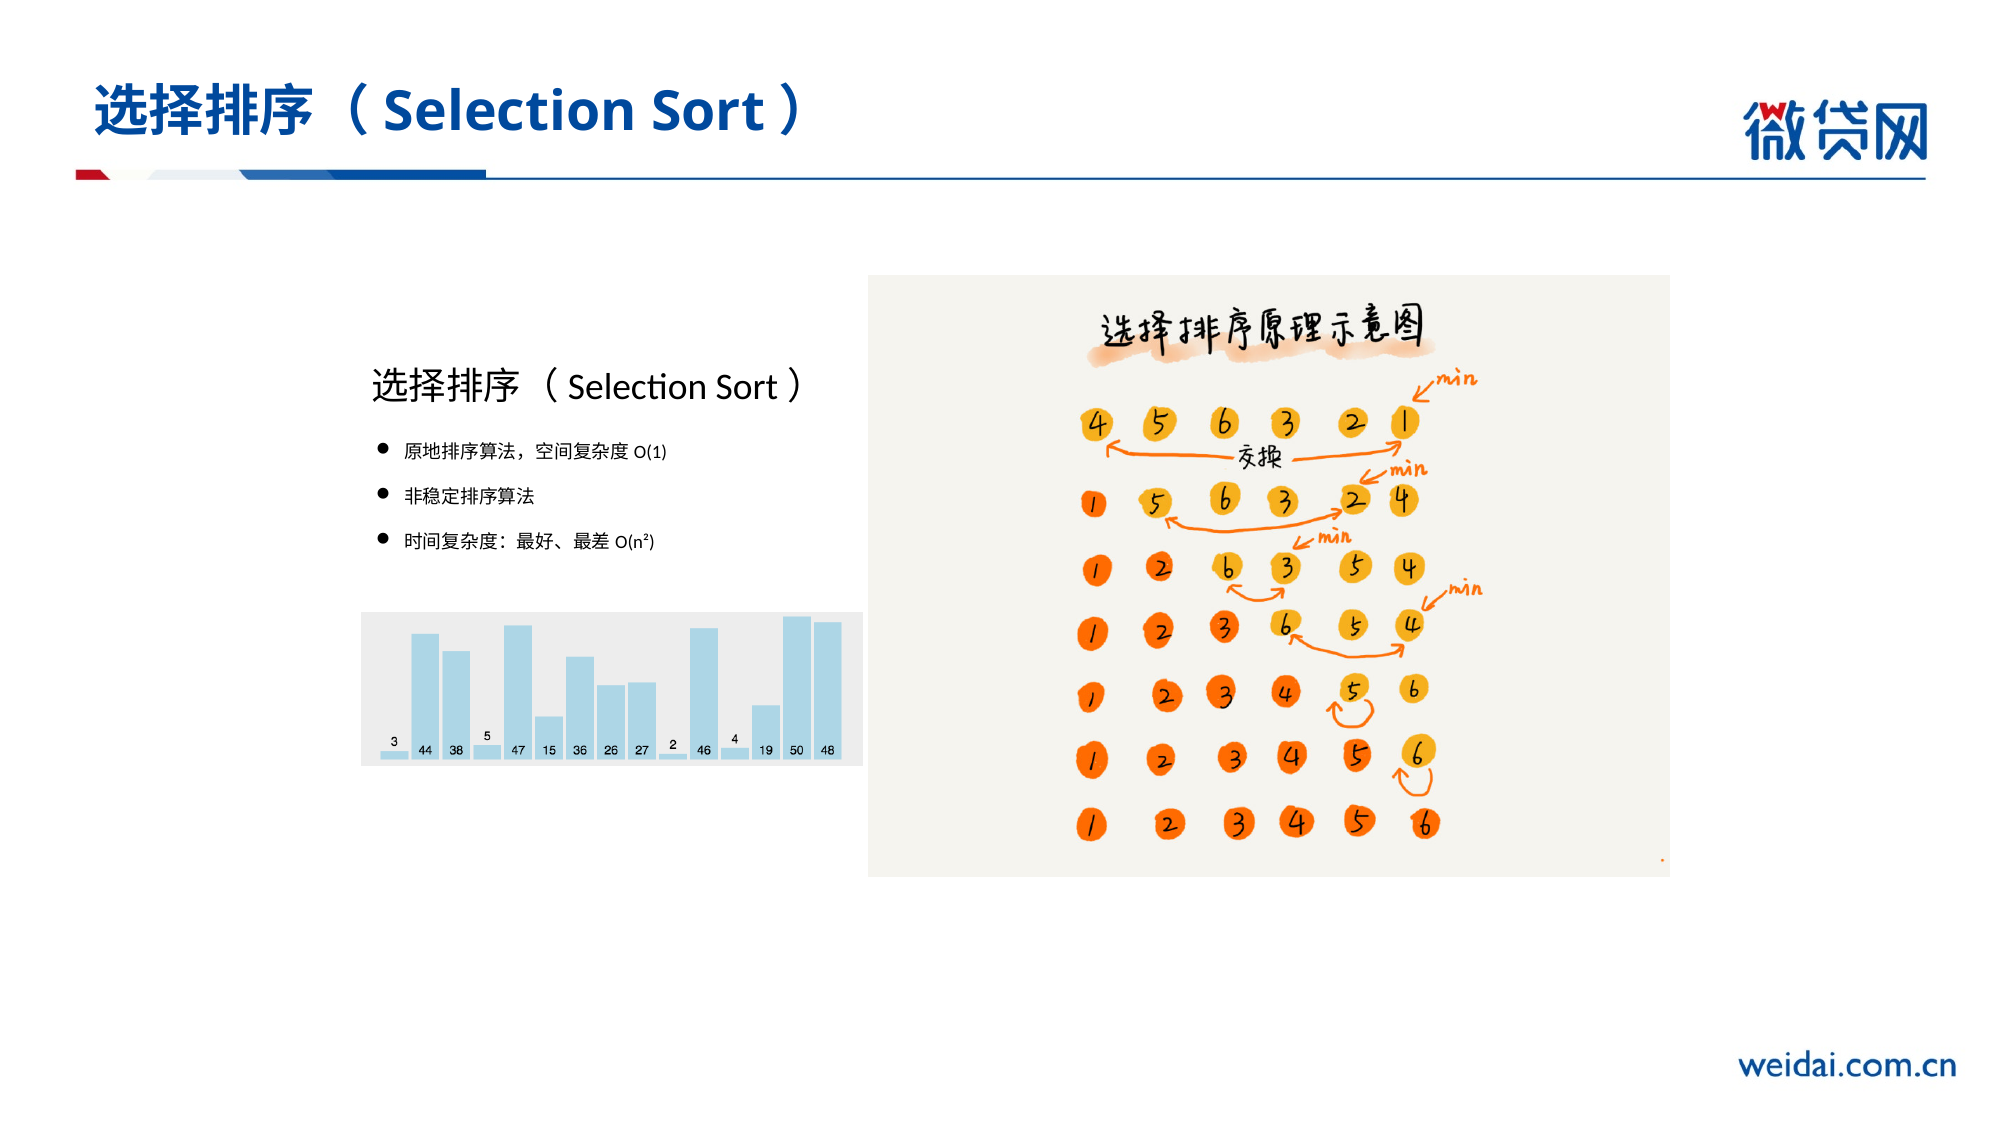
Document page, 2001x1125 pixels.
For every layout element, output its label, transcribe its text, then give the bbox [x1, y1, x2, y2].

picture [0, 0, 2001, 1125]
text_box 选择排序（Selection Sort） [356, 354, 850, 415]
text_box 原地排序算法，空间复杂度O(1) 非稳定排序算法 时间复杂度：最好、最差O(n²) [361, 432, 799, 583]
title 选择排序（Selection Sort） [78, 60, 869, 157]
